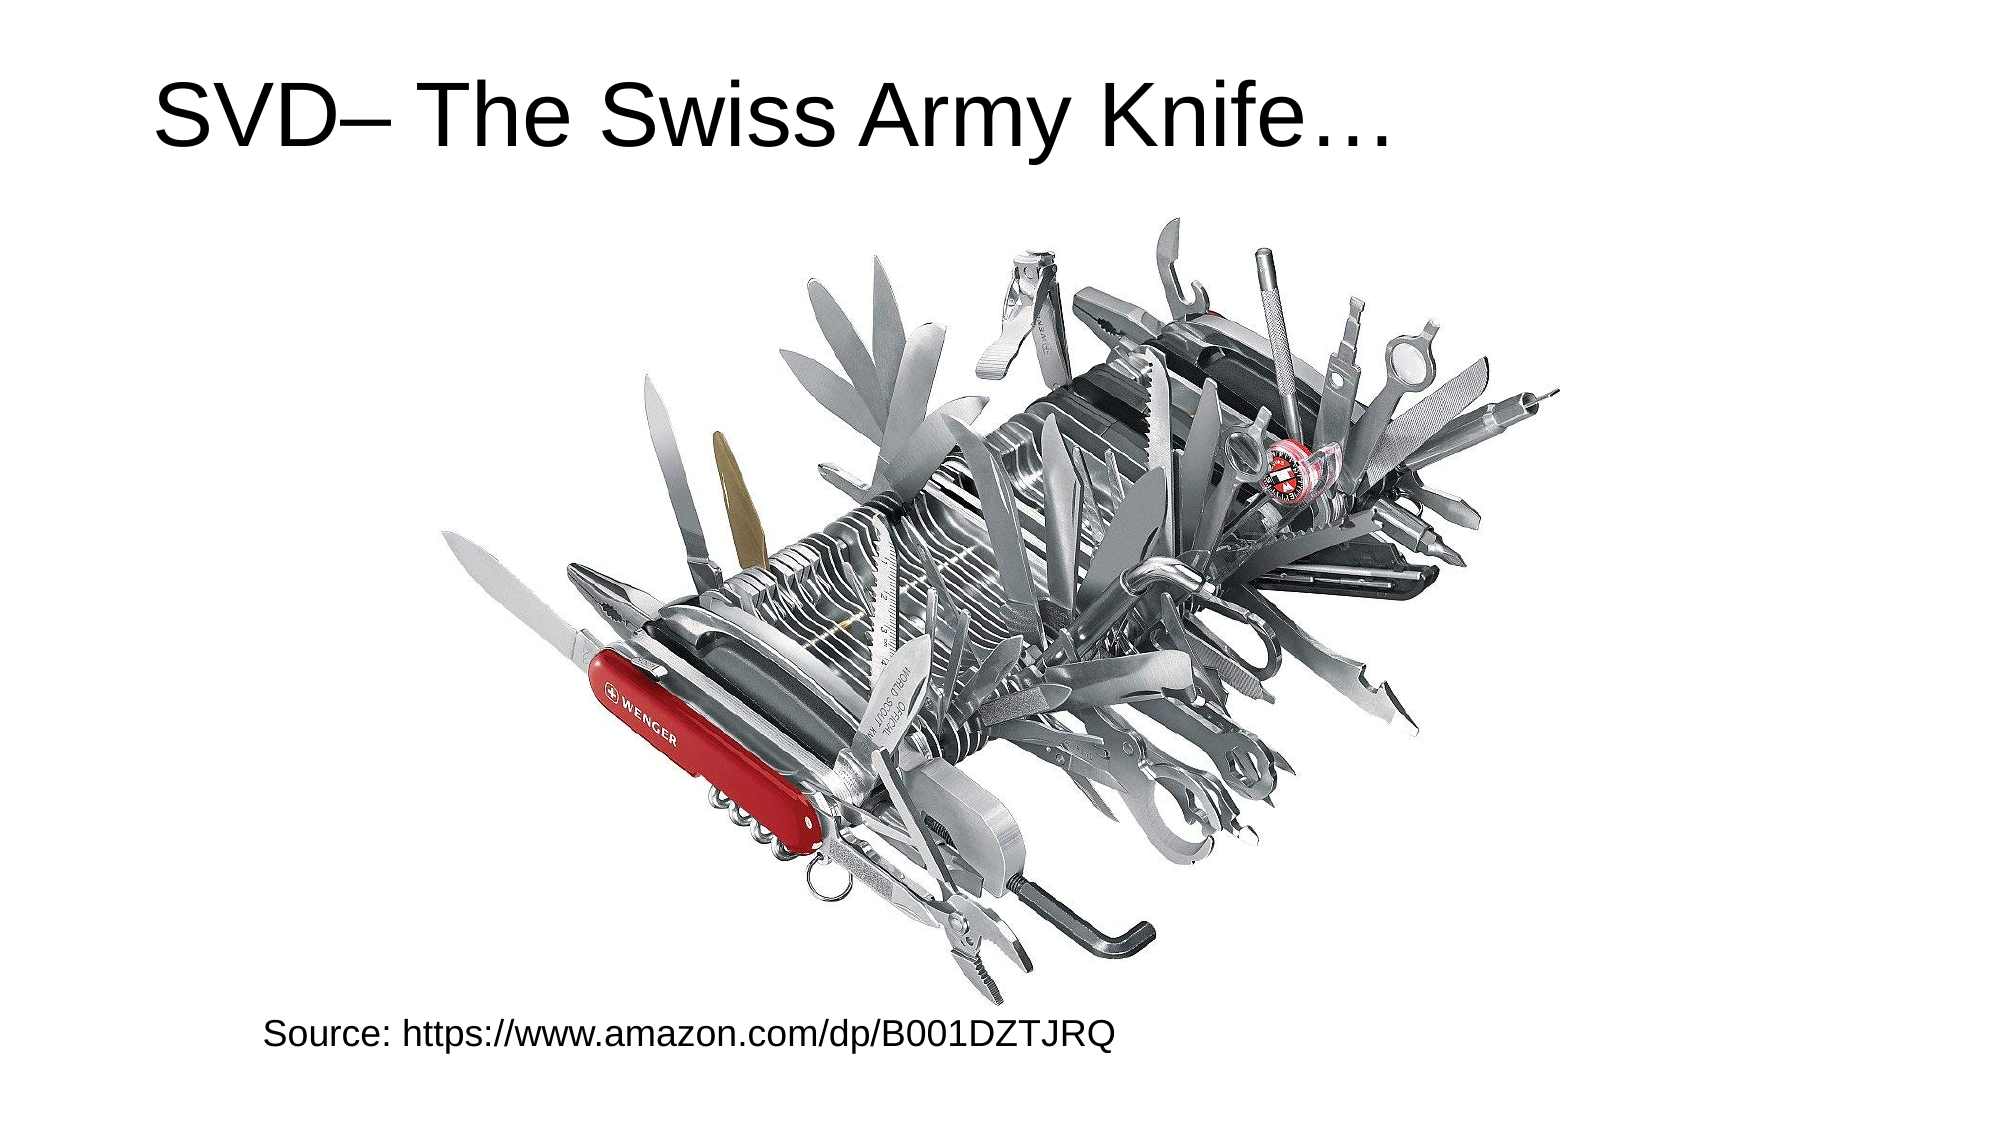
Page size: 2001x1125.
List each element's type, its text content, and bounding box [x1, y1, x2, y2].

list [429, 209, 1571, 1014]
text_box Source: https://www.amazon.com/dp/B001DZTJRQ [247, 1002, 1547, 1062]
title SVD– The Swiss Army Knife… [137, 59, 1863, 175]
